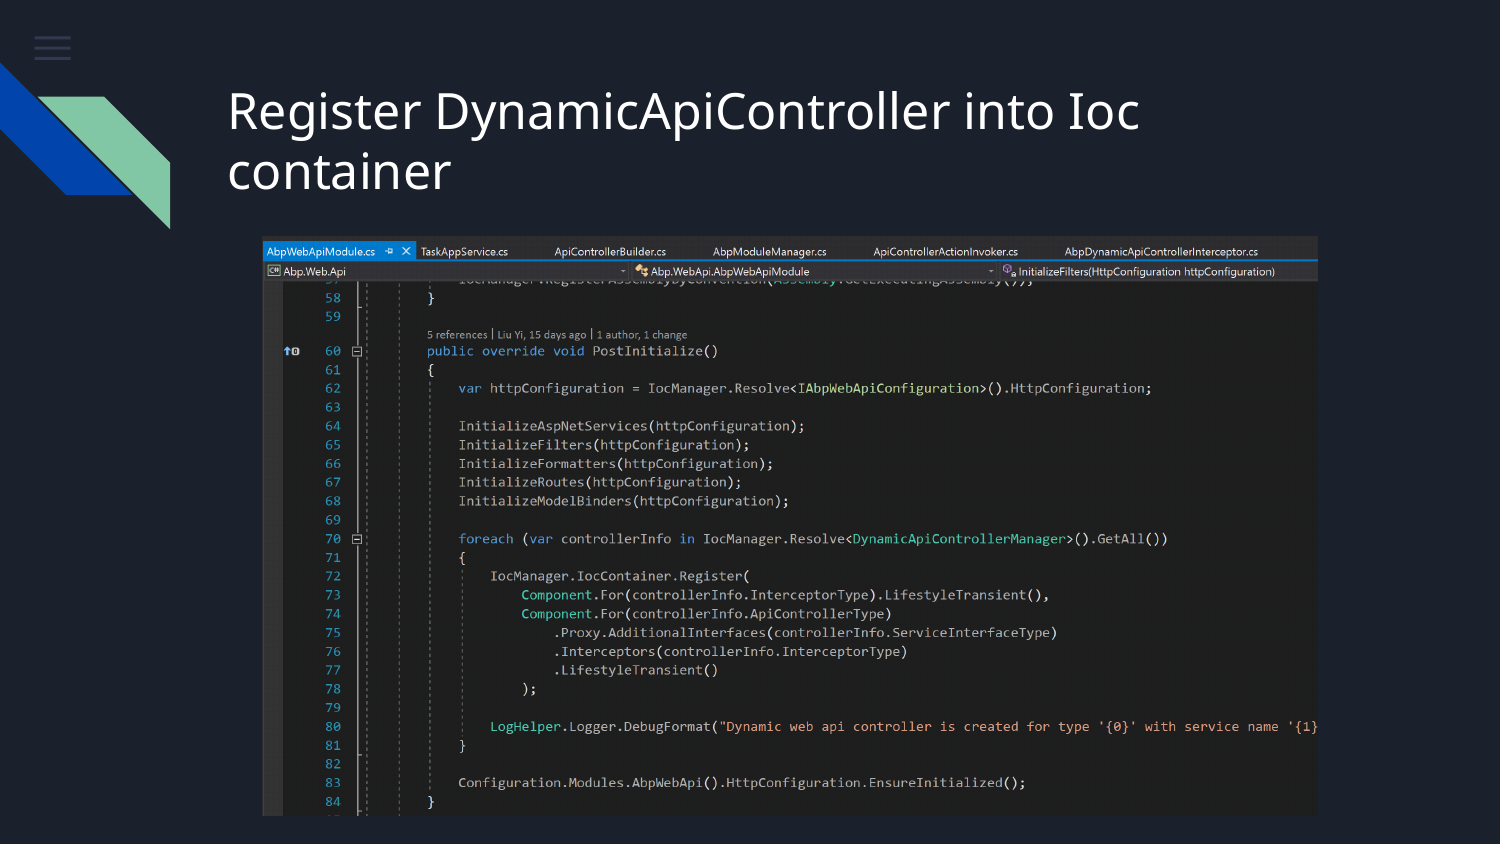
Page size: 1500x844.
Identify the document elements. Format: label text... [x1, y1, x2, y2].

picture [262, 236, 1319, 817]
title Register DynamicApiController into Ioc container [212, 64, 1368, 215]
